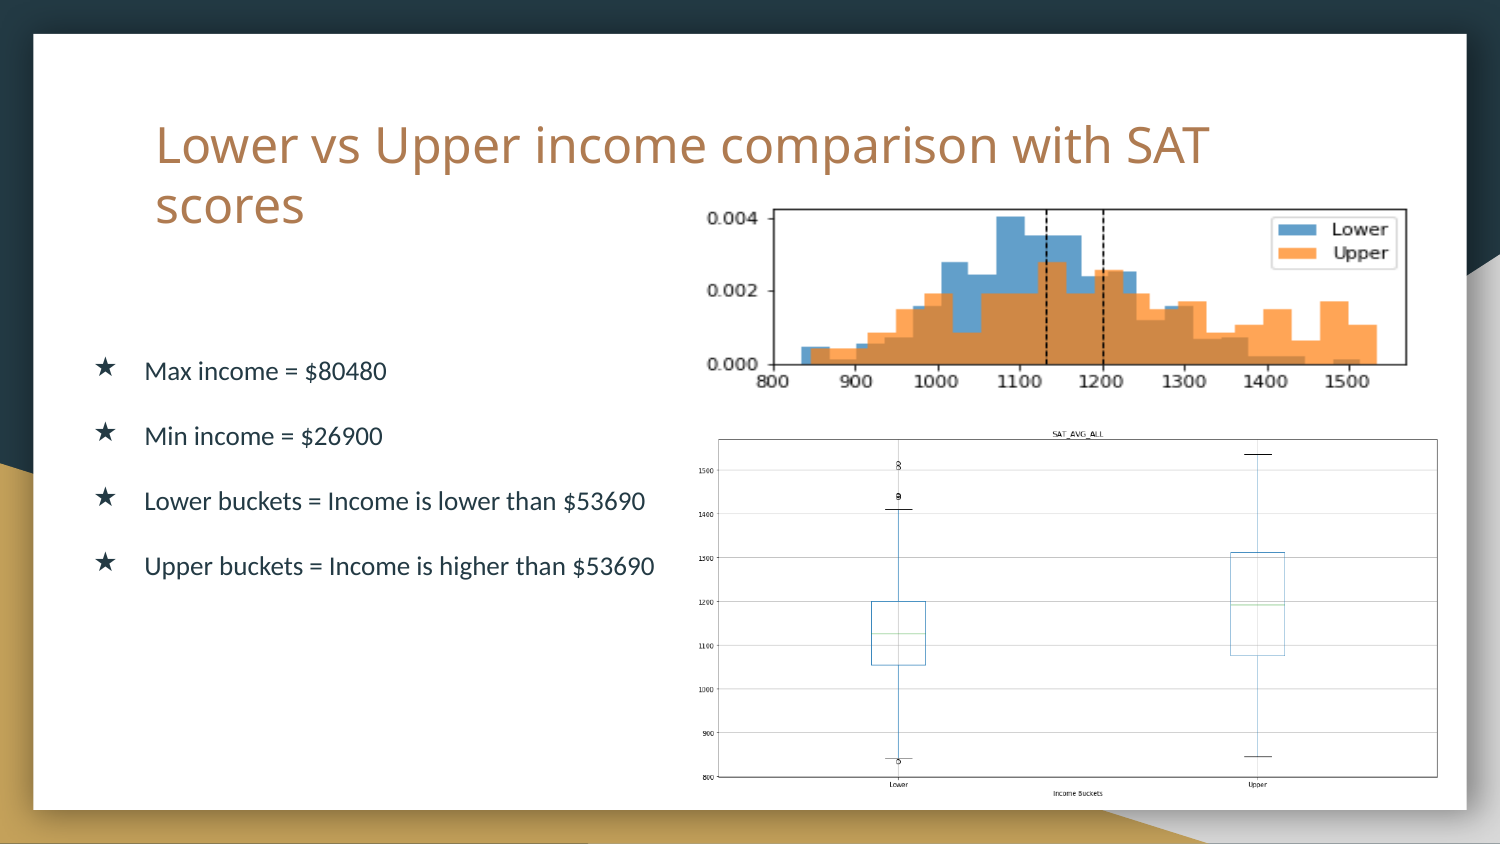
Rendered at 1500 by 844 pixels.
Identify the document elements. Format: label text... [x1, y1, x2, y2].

picture [692, 415, 1452, 797]
picture [692, 198, 1436, 402]
list Max income = $80480 Min income = $26900 Lower buckets = Income is lower than $53690 Upper buckets = Income is higher than $53690 [54, 305, 1286, 708]
title Lower vs Upper income comparison with SAT scores [140, 98, 1372, 185]
